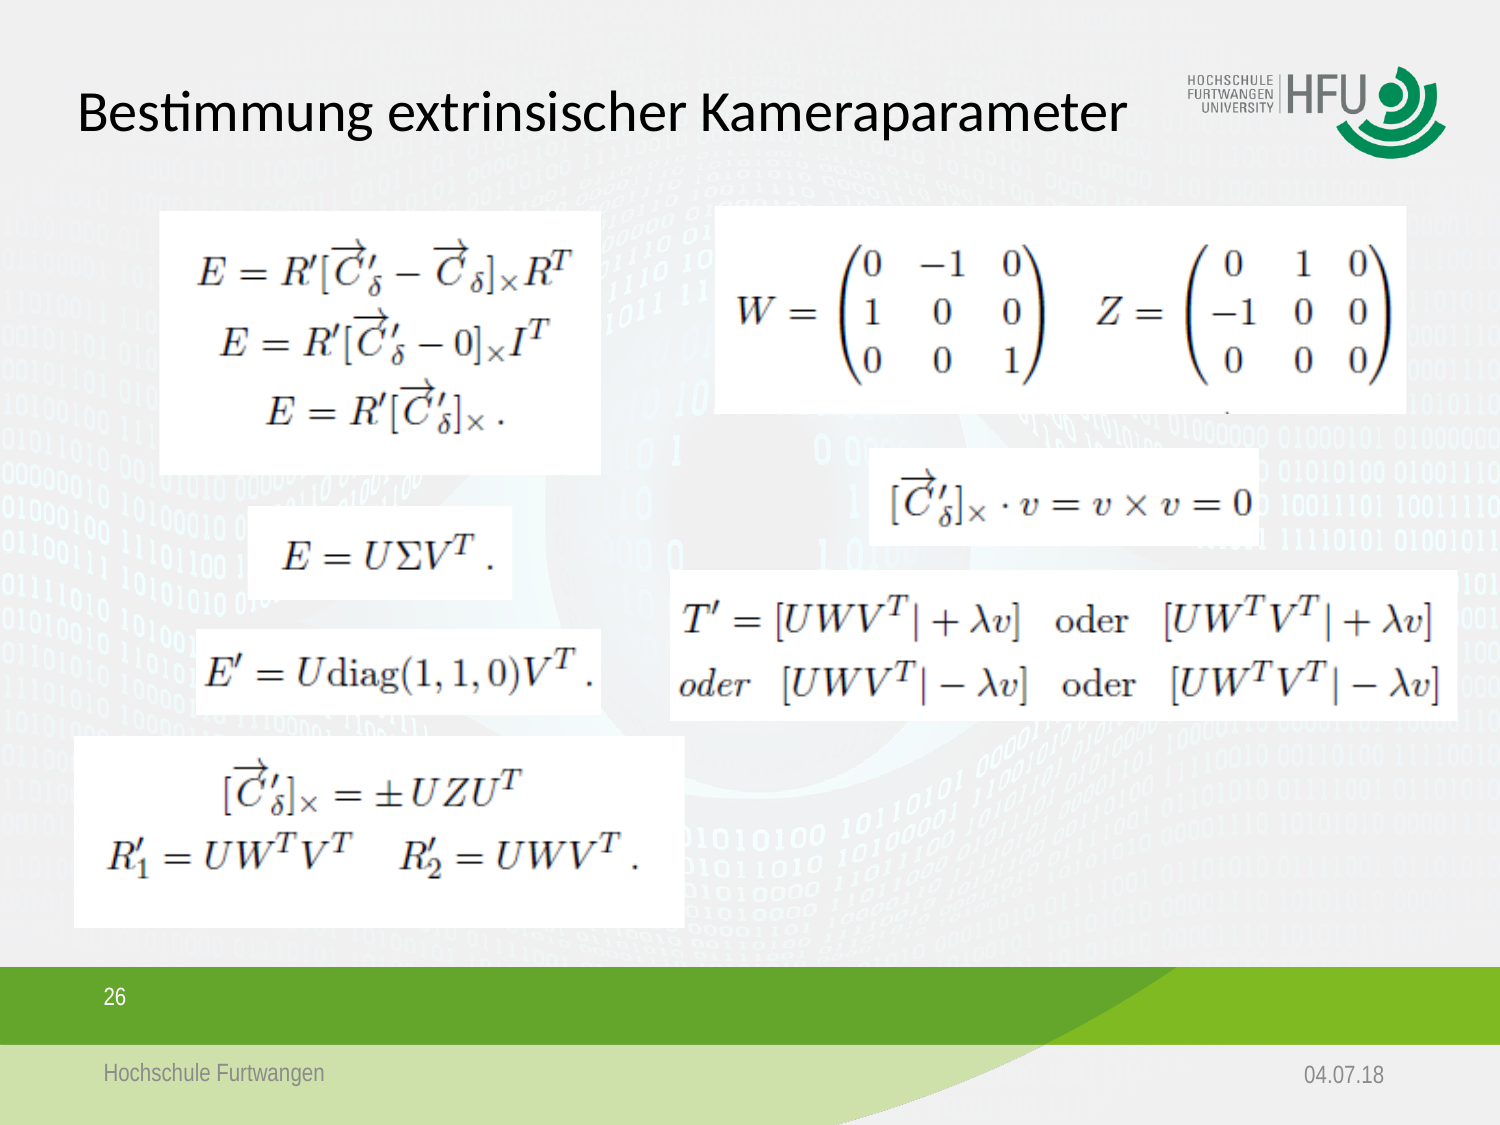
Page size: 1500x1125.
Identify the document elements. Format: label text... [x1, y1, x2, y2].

picture [714, 206, 1407, 415]
picture [73, 735, 685, 928]
picture [1166, 53, 1454, 164]
footer Hochschule Furtwangen [88, 1044, 420, 1105]
title Bestimmung extrinsischer Kameraparameter [77, 64, 1353, 153]
picture [0, 967, 1500, 1125]
picture [247, 505, 513, 601]
picture [669, 569, 1458, 721]
picture [159, 211, 602, 475]
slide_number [1257, 1046, 1400, 1107]
picture [868, 447, 1260, 546]
picture [195, 629, 601, 715]
slide_number 26 [88, 967, 160, 1028]
